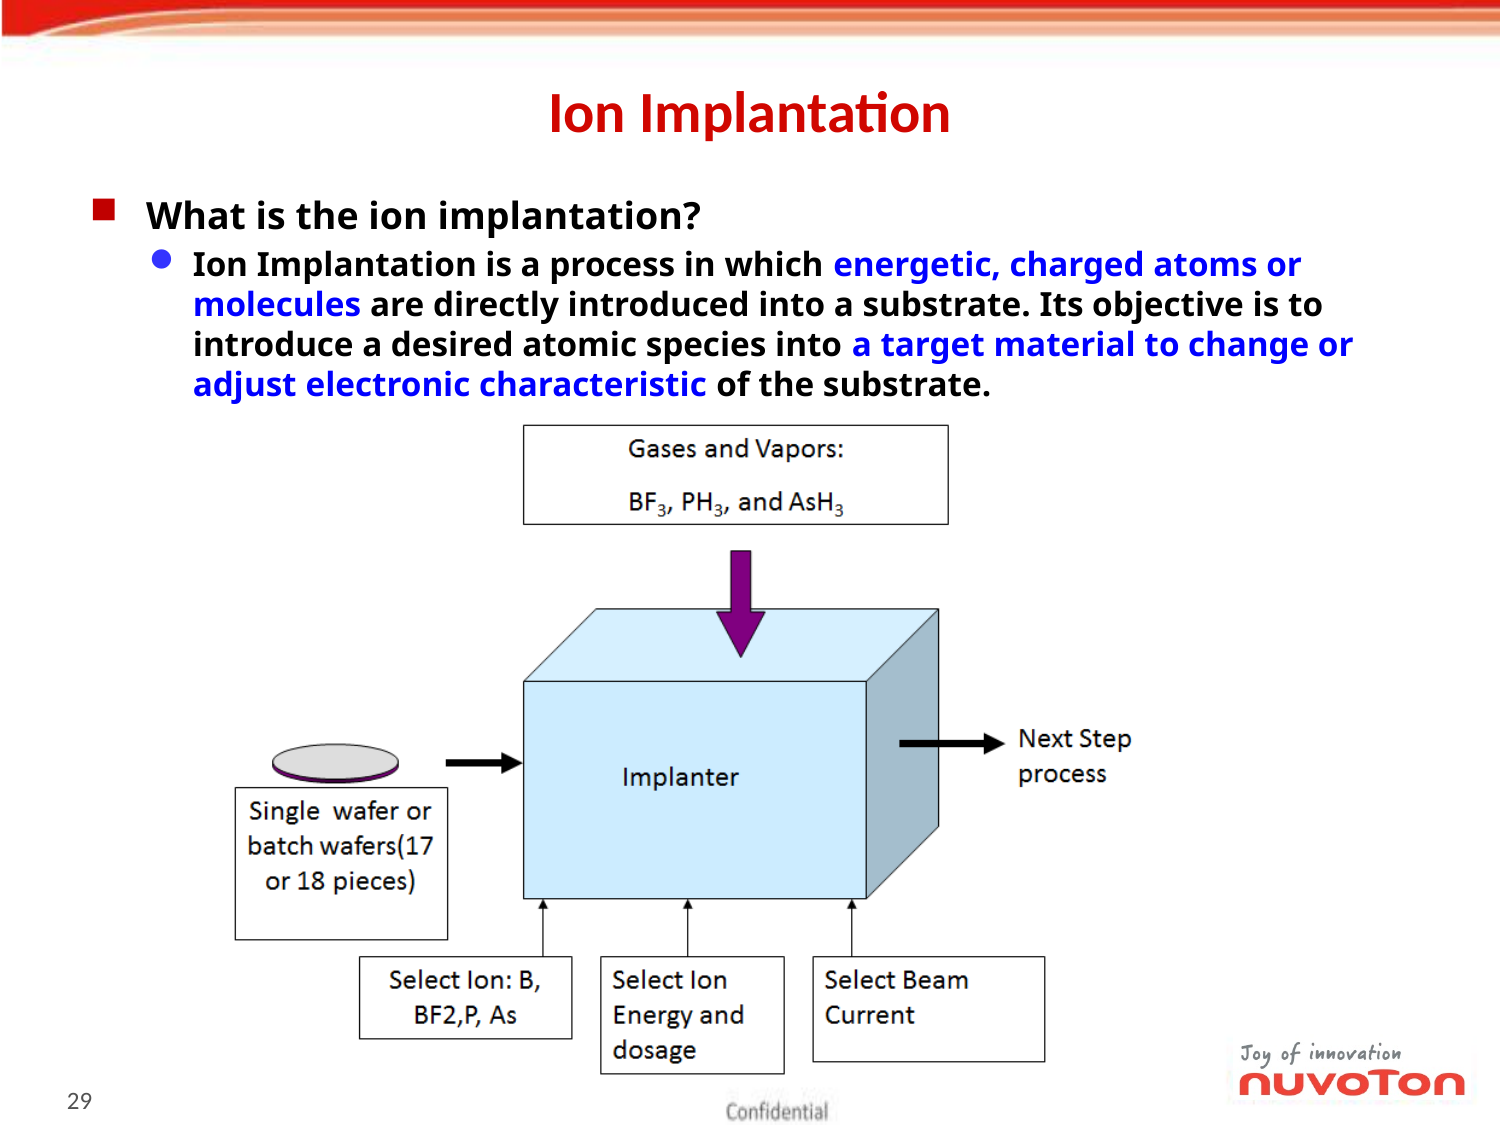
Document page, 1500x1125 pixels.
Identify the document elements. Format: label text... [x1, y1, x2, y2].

slide_number 28 [0, 1069, 160, 1125]
title Ion Implantation [75, 66, 1425, 149]
picture [1, 0, 1500, 1125]
list What is the ion implantation? Ion Implantation is a process in which energetic, charged atoms or molecules are directly introduced into a substrate. Its objective is to introduce a desired atomic species into a target material to change or adjust electronic characteristic of the substrate. [75, 184, 1425, 1005]
